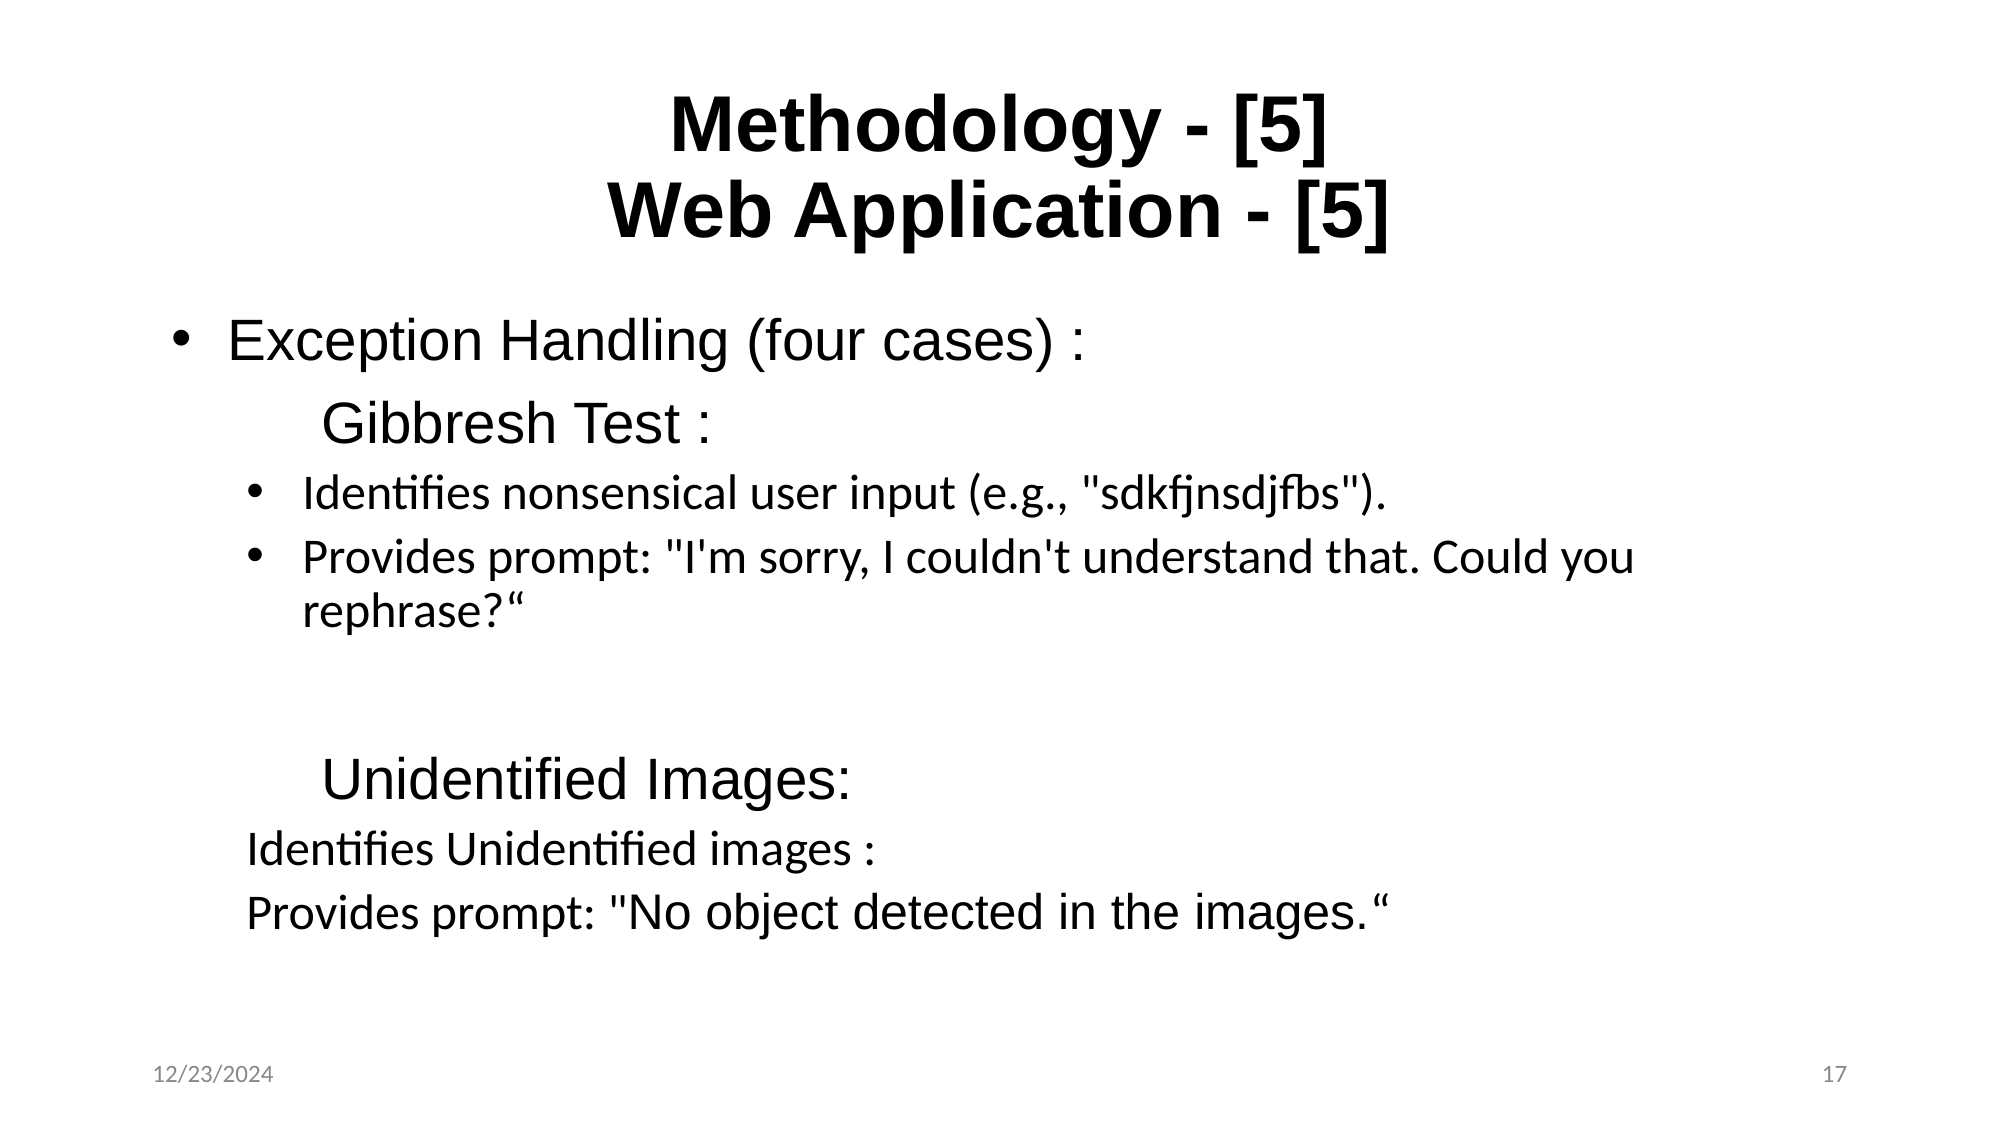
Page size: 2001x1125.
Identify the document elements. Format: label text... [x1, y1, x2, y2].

slide_number 17 [1412, 1042, 1863, 1103]
title Methodology - [5] Web Application - [5] [137, 59, 1863, 278]
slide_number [137, 1042, 588, 1103]
list Exception Handling (four cases) : Gibbresh Test : Identifies nonsensical user input (e.g., "sdkfjnsdjfbs"). Provides prompt: "I'm sorry, I couldn't understand that. Could you rephrase?“ Unidentified Images: Identifies Unidentified images : Provides prompt: "No object detected in the images.“ [137, 294, 1863, 1009]
